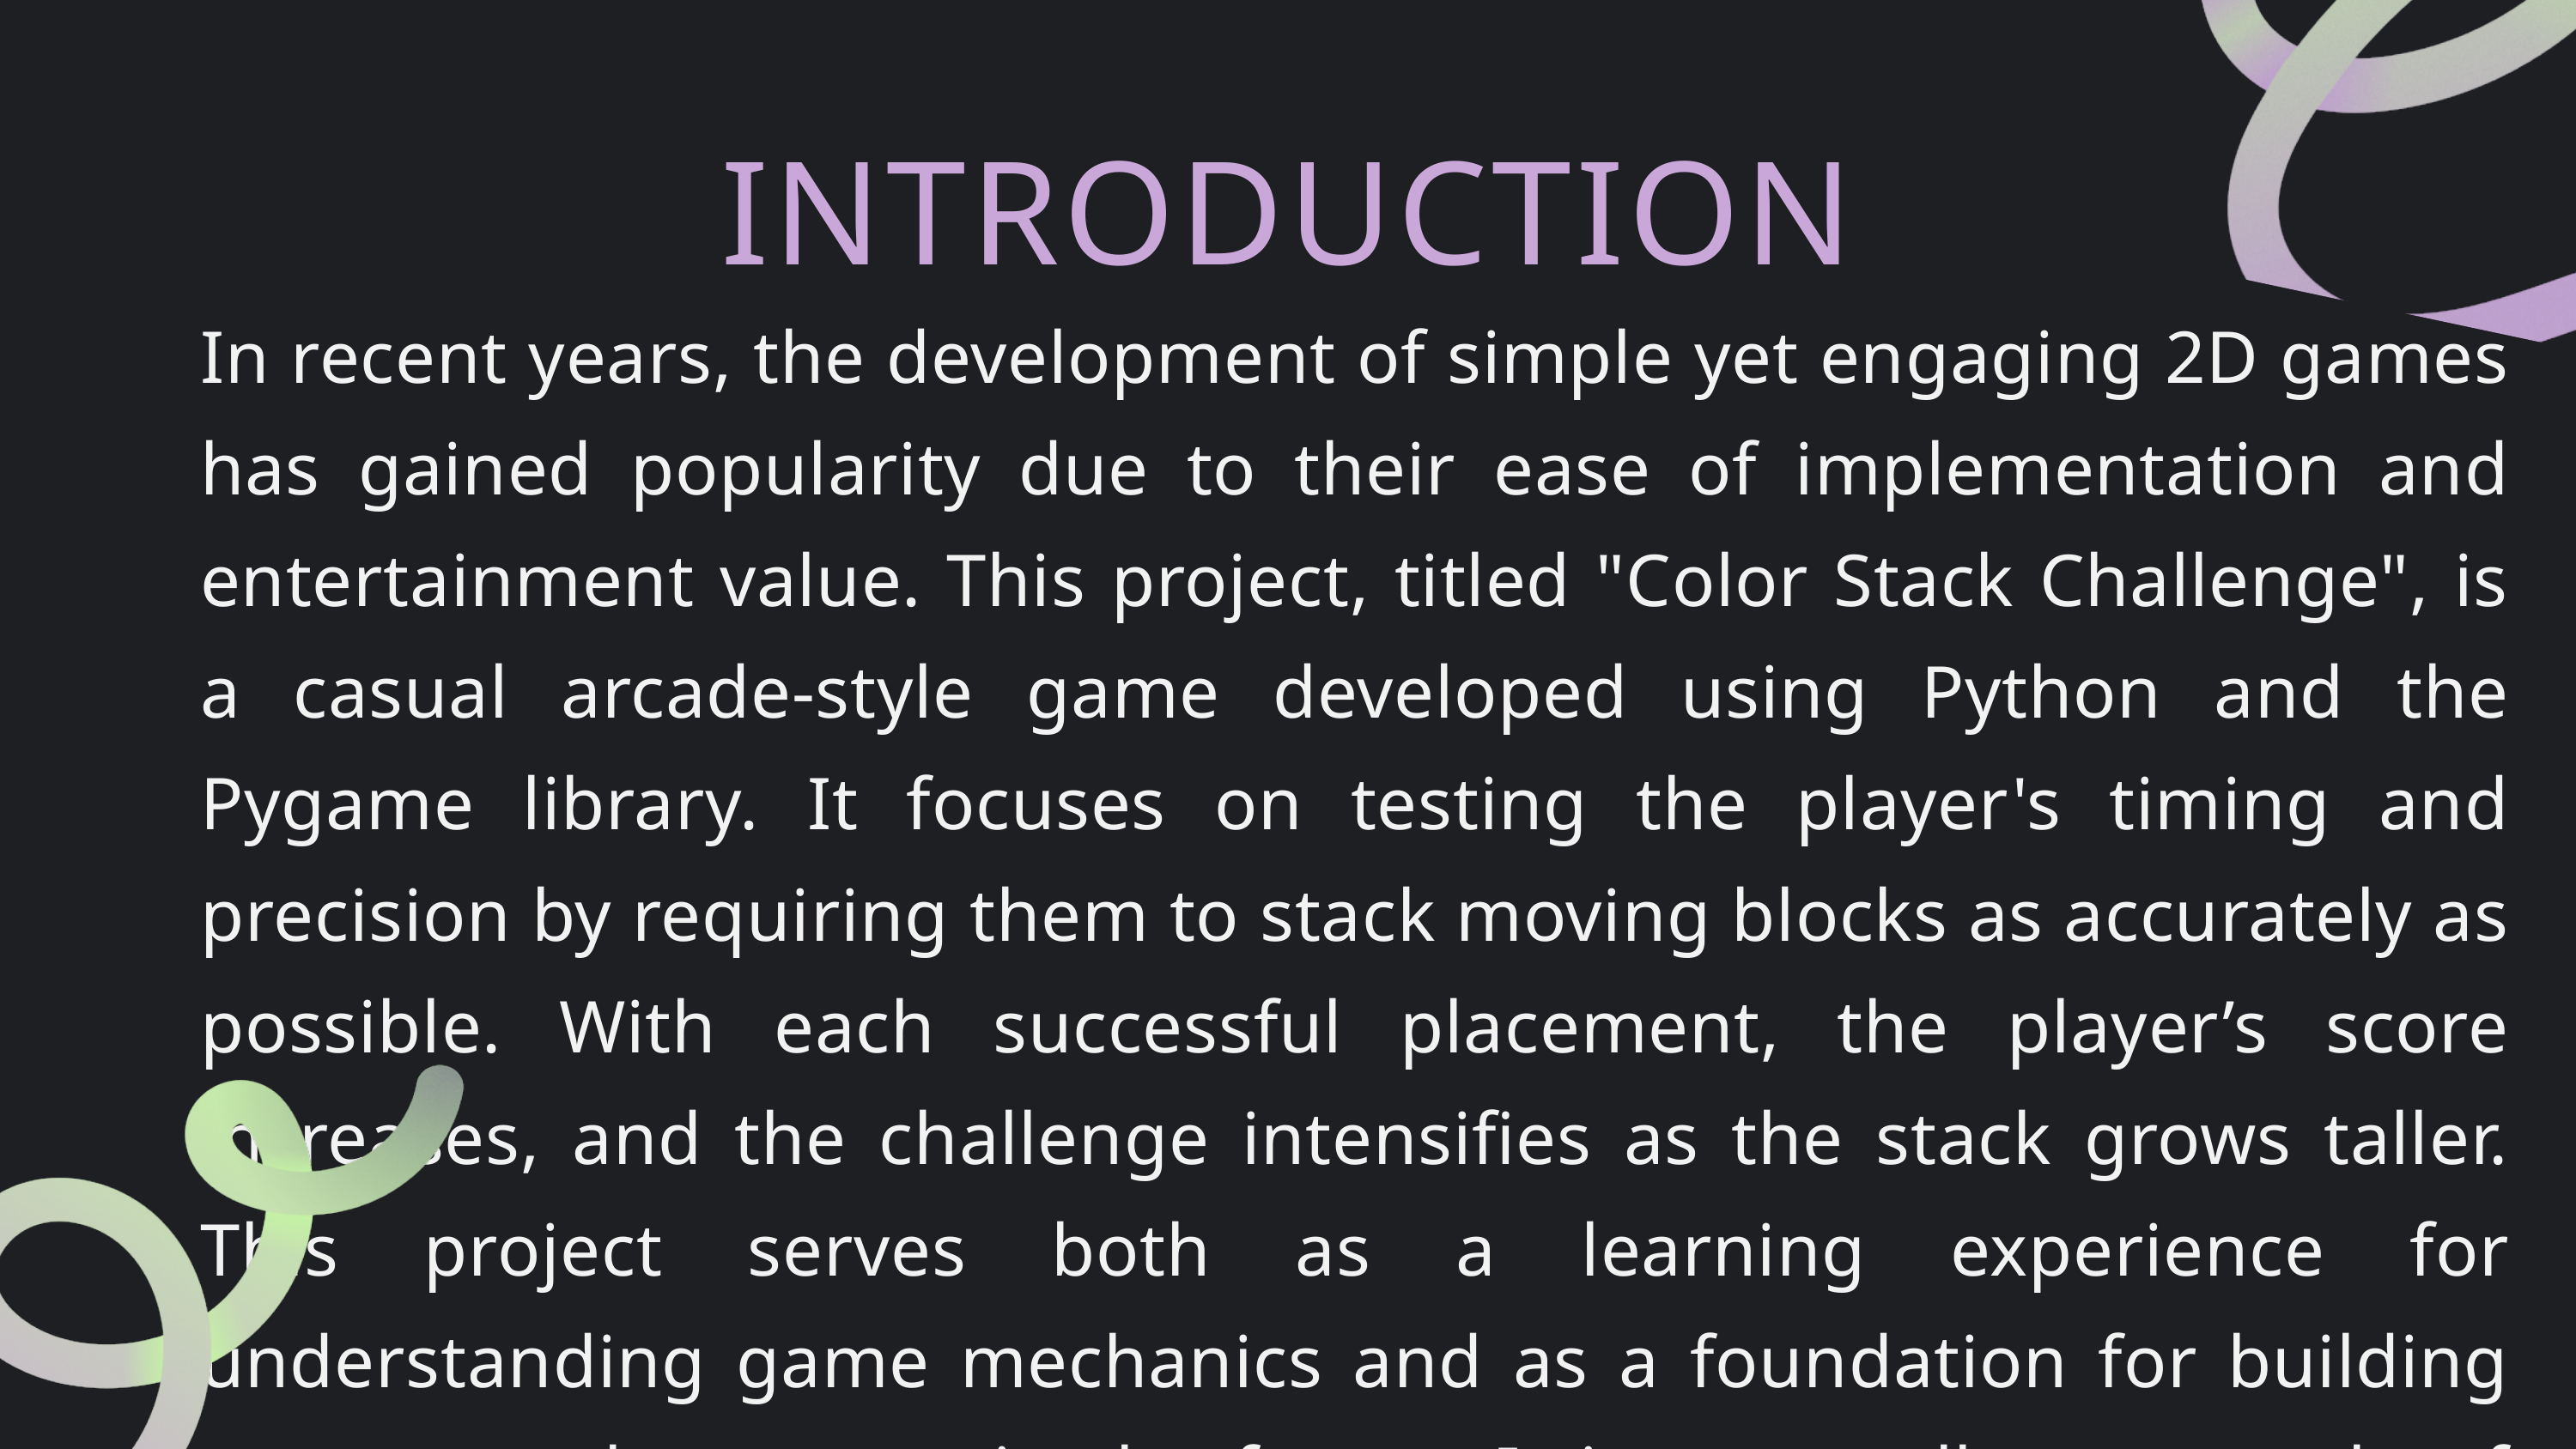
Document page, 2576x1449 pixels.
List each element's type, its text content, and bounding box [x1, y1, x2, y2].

text_box [0, 1064, 465, 1449]
text_box [2104, 0, 2576, 350]
text_box In recent years, the development of simple yet engaging 2D games has gained popularity due to their ease of implementation and entertainment value. This project, titled "Color Stack Challenge", is a casual arcade-style game developed using Python and the Pygame library. It focuses on testing the player's timing and precision by requiring them to stack moving blocks as accurately as possible. With each successful placement, the player’s score increases, and the challenge intensifies as the stack grows taller. This project serves both as a learning experience for understanding game mechanics and as a foundation for building more complex games in the future. It is an excellent example of how a basic concept can be turned into an engaging gameplay experience using Python and Pygame. [200, 285, 2512, 1449]
text_box INTRODUCTION [456, 122, 2120, 285]
